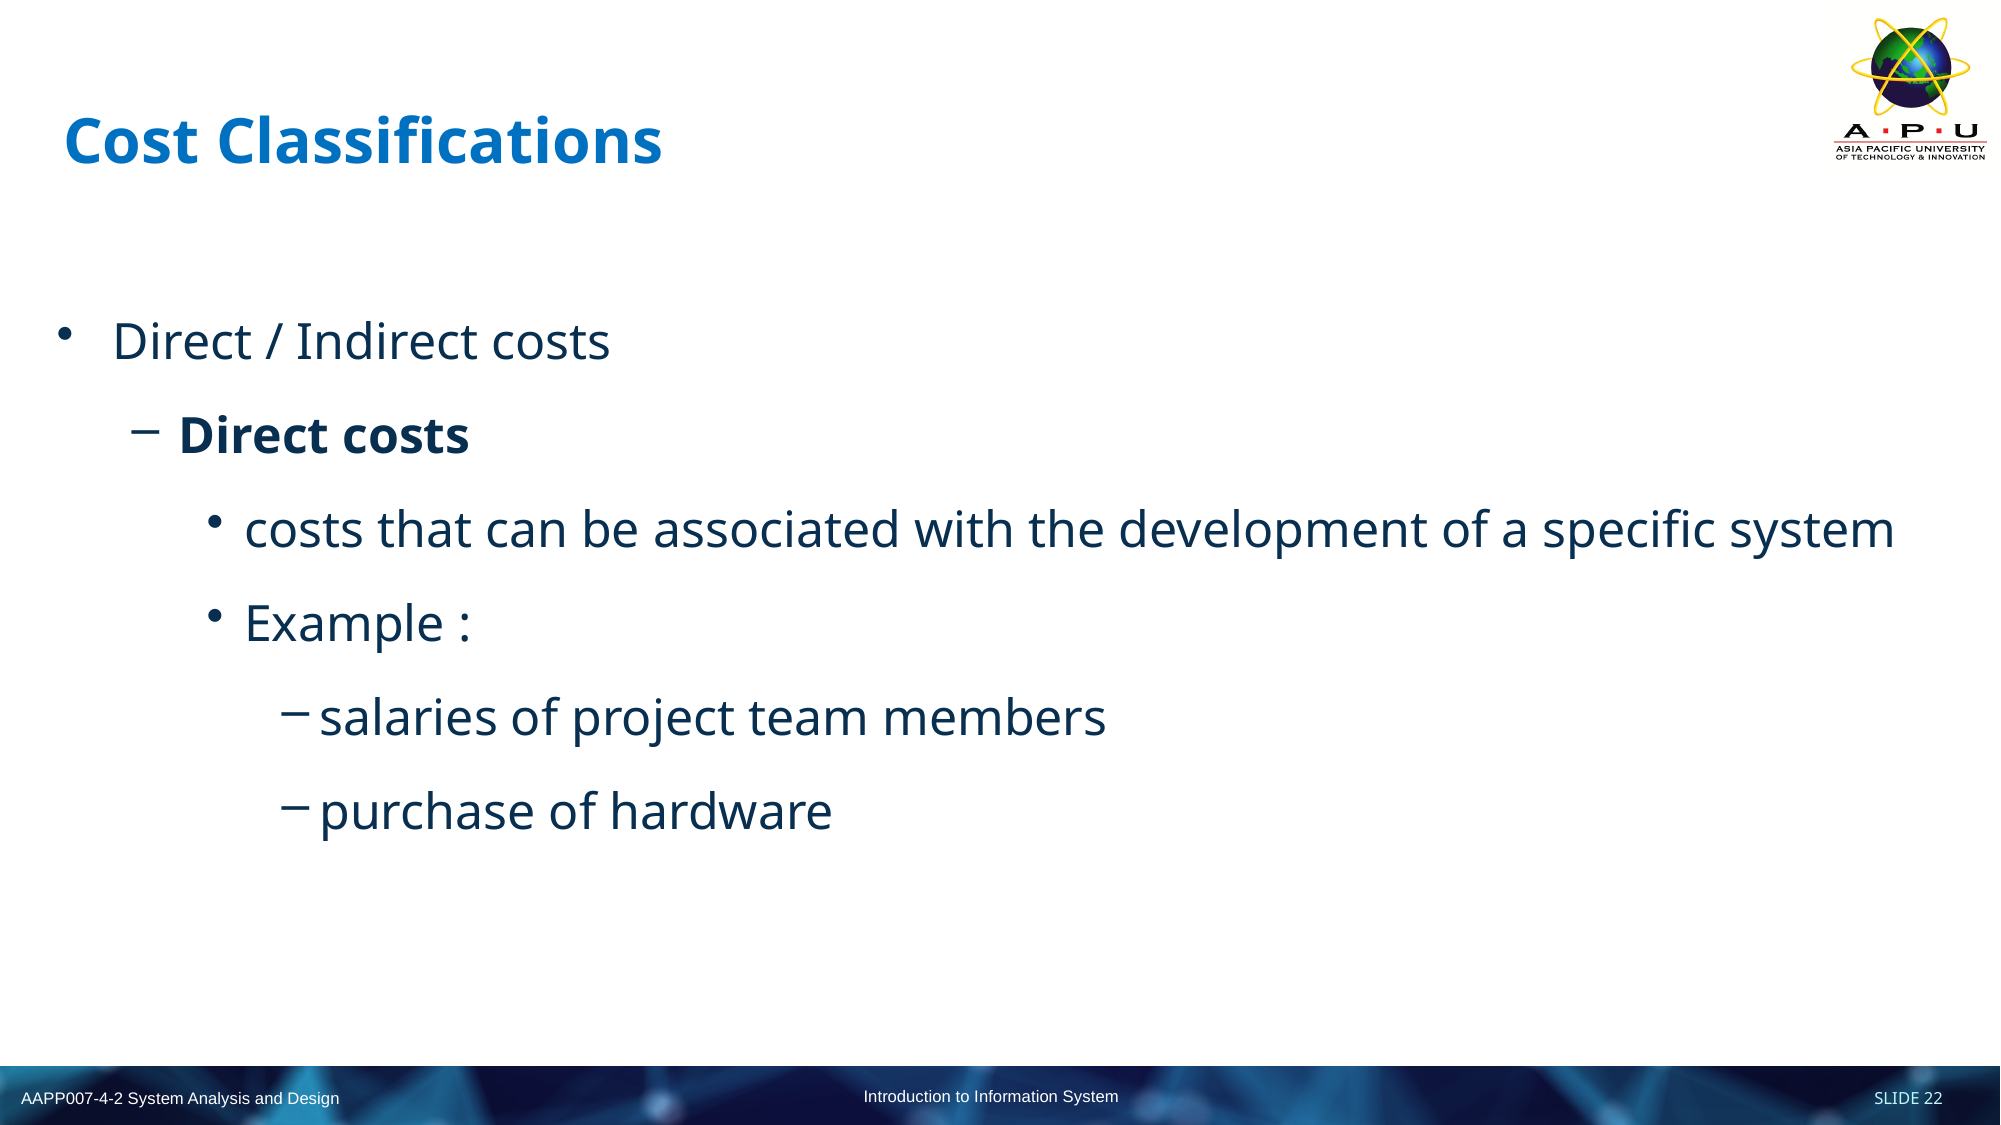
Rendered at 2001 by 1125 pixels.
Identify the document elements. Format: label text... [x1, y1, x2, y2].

title Cost Classifications [48, 45, 1764, 233]
picture [0, 1066, 2000, 1125]
picture [1822, 0, 2000, 178]
list Direct / Indirect costs Direct costs costs that can be associated with the development of a specific system Example : salaries of project team members purchase of hardware [41, 278, 1969, 1021]
